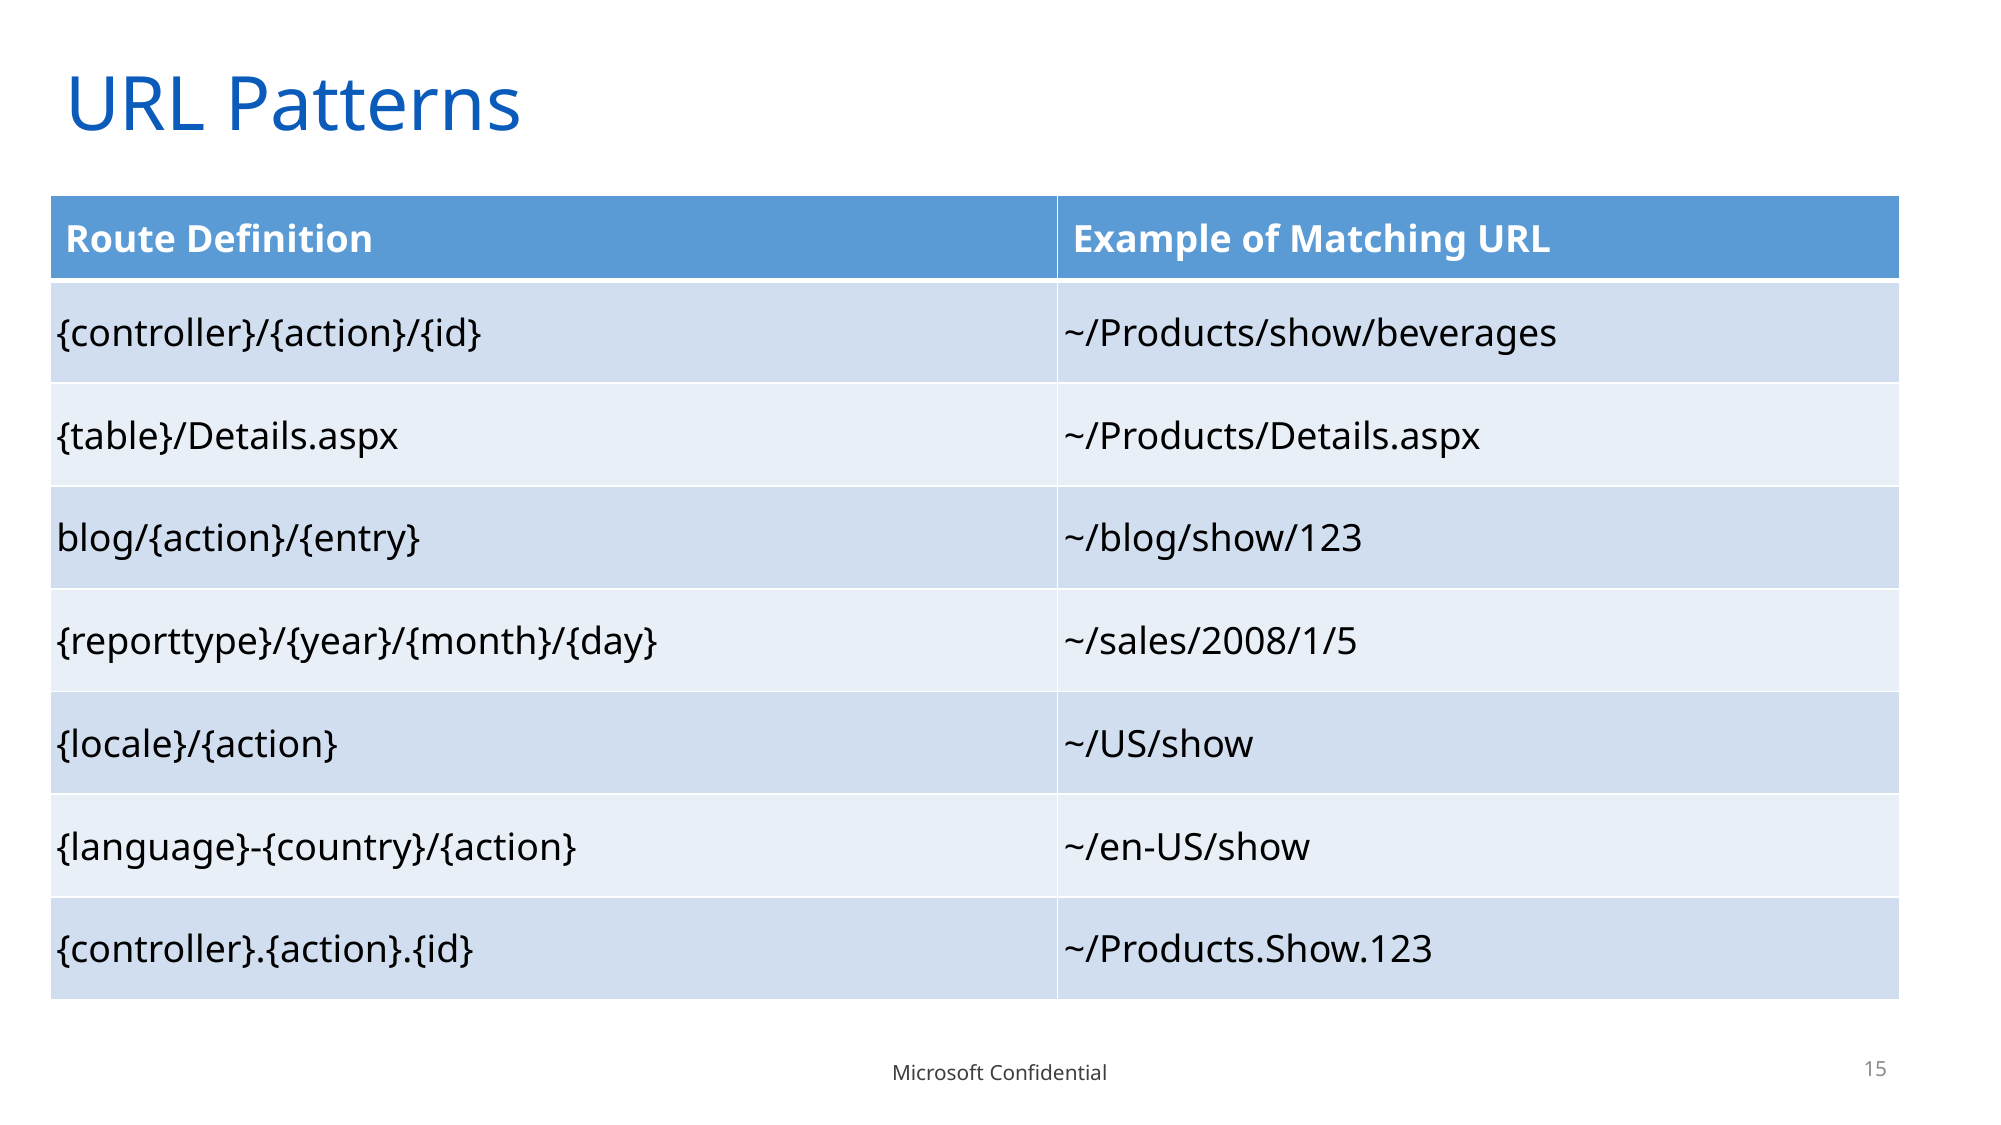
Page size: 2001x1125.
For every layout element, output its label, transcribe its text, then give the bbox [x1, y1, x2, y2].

table_cell {controller}/{action}/{id} [51, 283, 1057, 382]
table_cell ~/Products/Details.aspx [1058, 384, 1899, 485]
table_cell {locale}/{action} [51, 692, 1057, 793]
table_cell ~/blog/show/123 [1058, 487, 1899, 588]
table_cell ~/sales/2008/1/5 [1058, 590, 1899, 691]
slide_number 15 [1451, 1039, 1902, 1100]
table_cell ~/en-US/show [1058, 795, 1899, 896]
table_cell {reporttype}/{year}/{month}/{day} [51, 590, 1057, 691]
table_cell ~/Products/show/beverages [1058, 283, 1899, 382]
table_cell ~/US/show [1058, 692, 1899, 793]
table_cell {language}-{country}/{action} [51, 795, 1057, 896]
table_cell {table}/Details.aspx [51, 384, 1057, 485]
table_cell {controller}.{action}.{id} [51, 898, 1057, 999]
title URL Patterns [50, 50, 1900, 163]
table_cell ~/Products.Show.123 [1058, 898, 1899, 999]
table_header Example of Matching URL [1058, 196, 1899, 278]
table_cell blog/{action}/{entry} [51, 487, 1057, 588]
table_header Route Definition [51, 196, 1057, 278]
